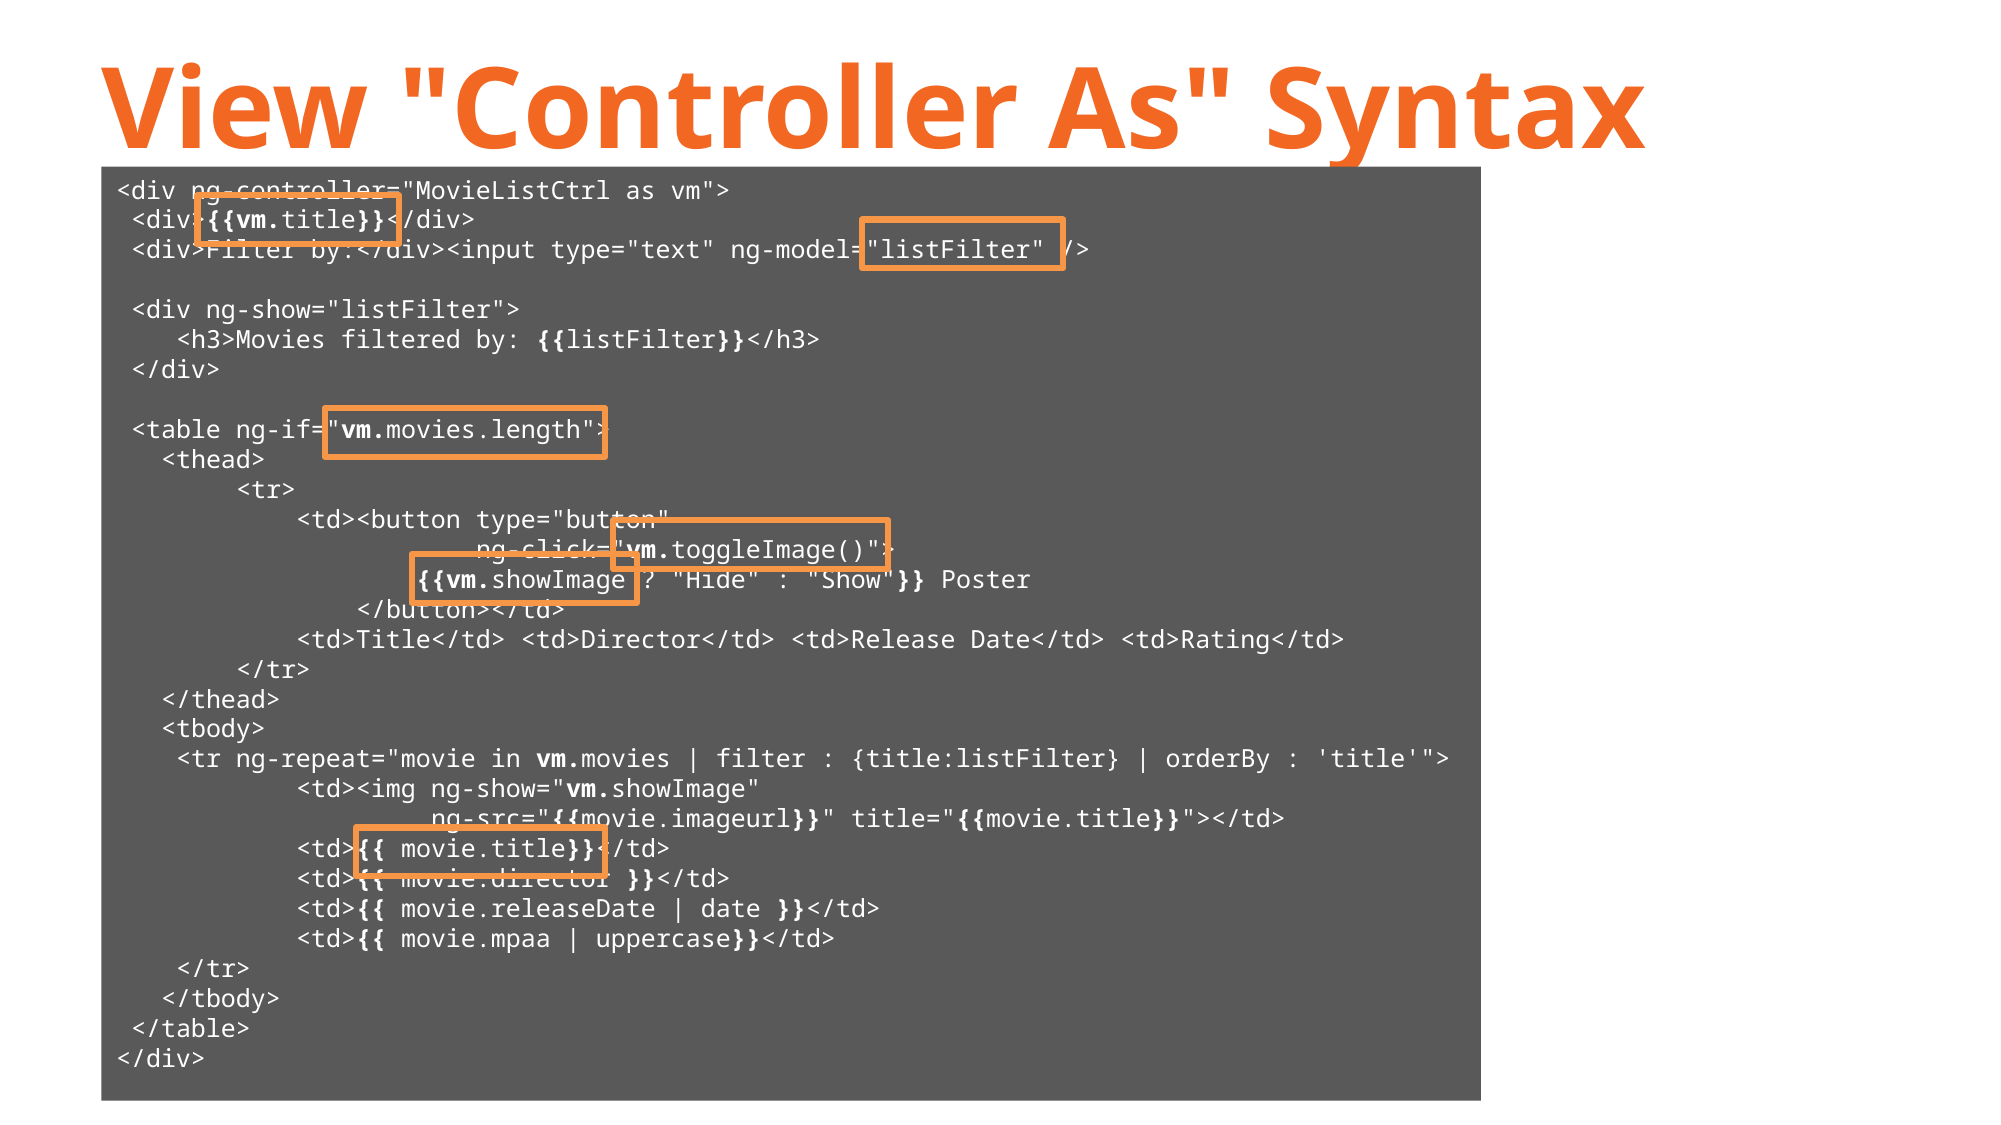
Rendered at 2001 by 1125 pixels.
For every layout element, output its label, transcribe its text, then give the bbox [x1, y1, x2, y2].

text_box [860, 217, 1065, 270]
text_box [410, 552, 639, 605]
title View "Controller As" Syntax [101, 30, 1903, 199]
text_box [323, 406, 607, 459]
text_box [611, 518, 890, 571]
text_box <div ng-controller="MovieListCtrl as vm"> <div>{{vm.title}}</div> <div>Filter by:</div><input type="text" ng-model="listFilter" /> <div ng-show="listFilter"> <h3>Movies filtered by: {{listFilter}}</h3> </div> <table ng-if="vm.movies.length"> <thead> <tr> <td><button type="button" ng-click="vm.toggleImage()"> {{vm.showImage ? "Hide" : "Show"}} Poster </button></td> <td>Title</td> <td>Director</td> <td>Release Date</td> <td>Rating</td> </tr> </thead> <tbody> <tr ng-repeat="movie in vm.movies | filter : {title:listFilter} | orderBy : 'title'"> <td><img ng-show="vm.showImage" ng-src="{{movie.imageurl}}" title="{{movie.title}}"></td> <td>{{ movie.title}}</td> <td>{{ movie.director }}</td> <td>{{ movie.releaseDate | date }}</td> <td>{{ movie.mpaa | uppercase}}</td> </tr> </tbody> </table> </div> [99, 165, 1483, 1103]
text_box [195, 193, 401, 246]
text_box [354, 825, 607, 878]
